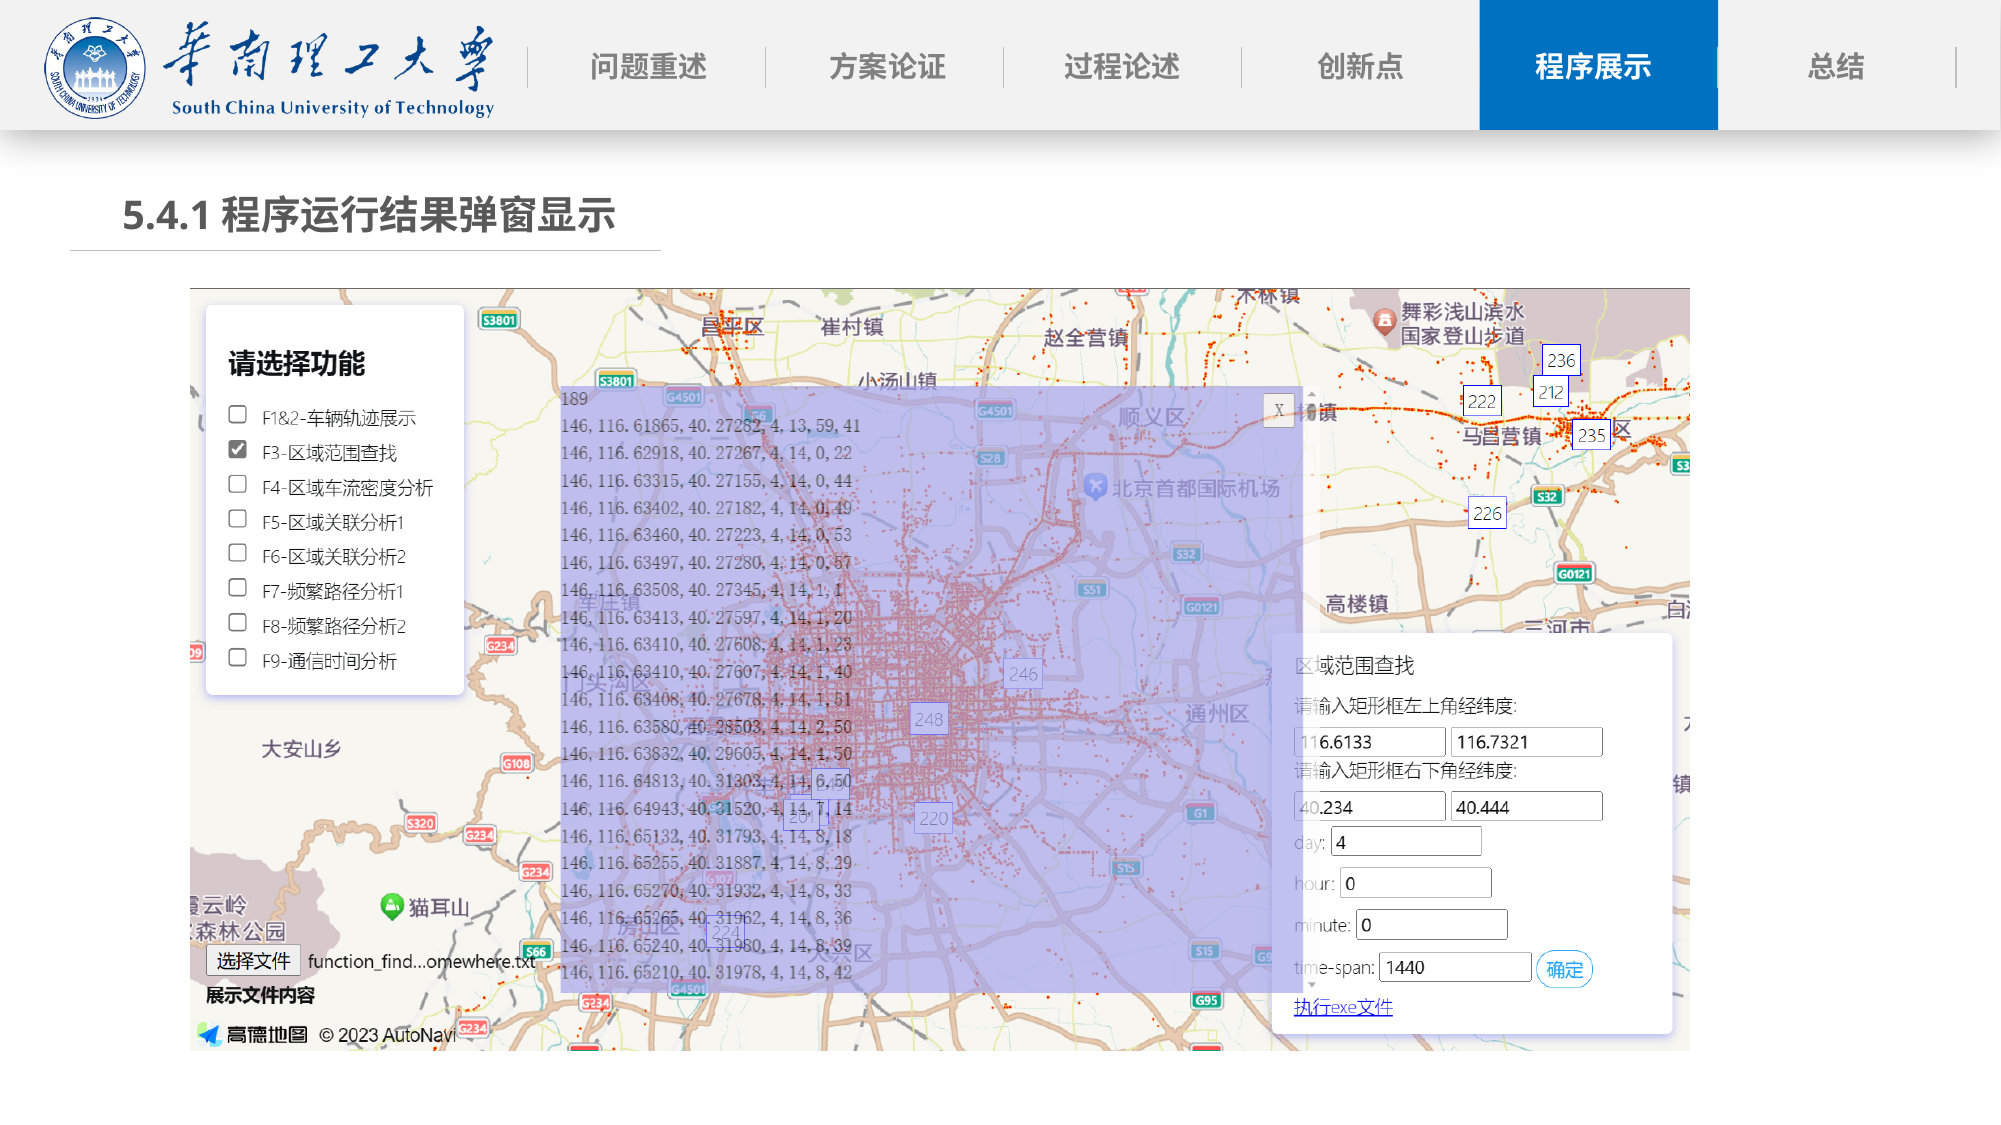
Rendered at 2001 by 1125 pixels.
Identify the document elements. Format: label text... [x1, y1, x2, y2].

text_box 5.4.1程序运行结果弹窗显示 [68, 181, 671, 245]
picture [190, 288, 1690, 1051]
picture [44, 17, 494, 119]
